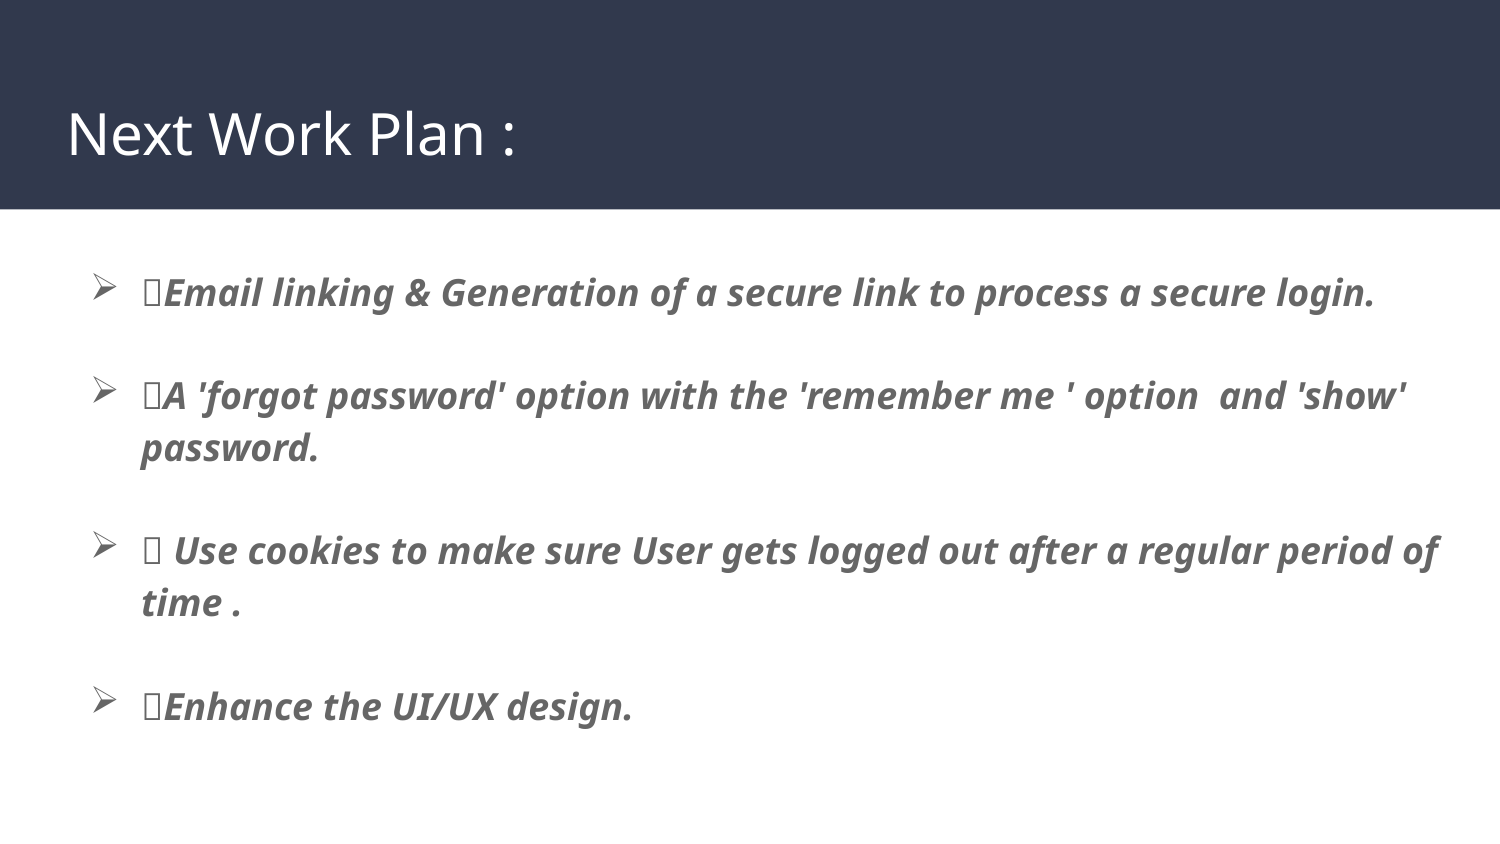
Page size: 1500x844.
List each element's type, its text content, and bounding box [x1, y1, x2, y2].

list Email linking & Generation of a secure link to process a secure login. A 'forgot password' option with the 'remember me ' option and 'show' password.  Use cookies to make sure User gets logged out after a regular period of time . Enhance the UI/UX design. [51, 246, 1483, 804]
title Next Work Plan : [51, 82, 1449, 185]
